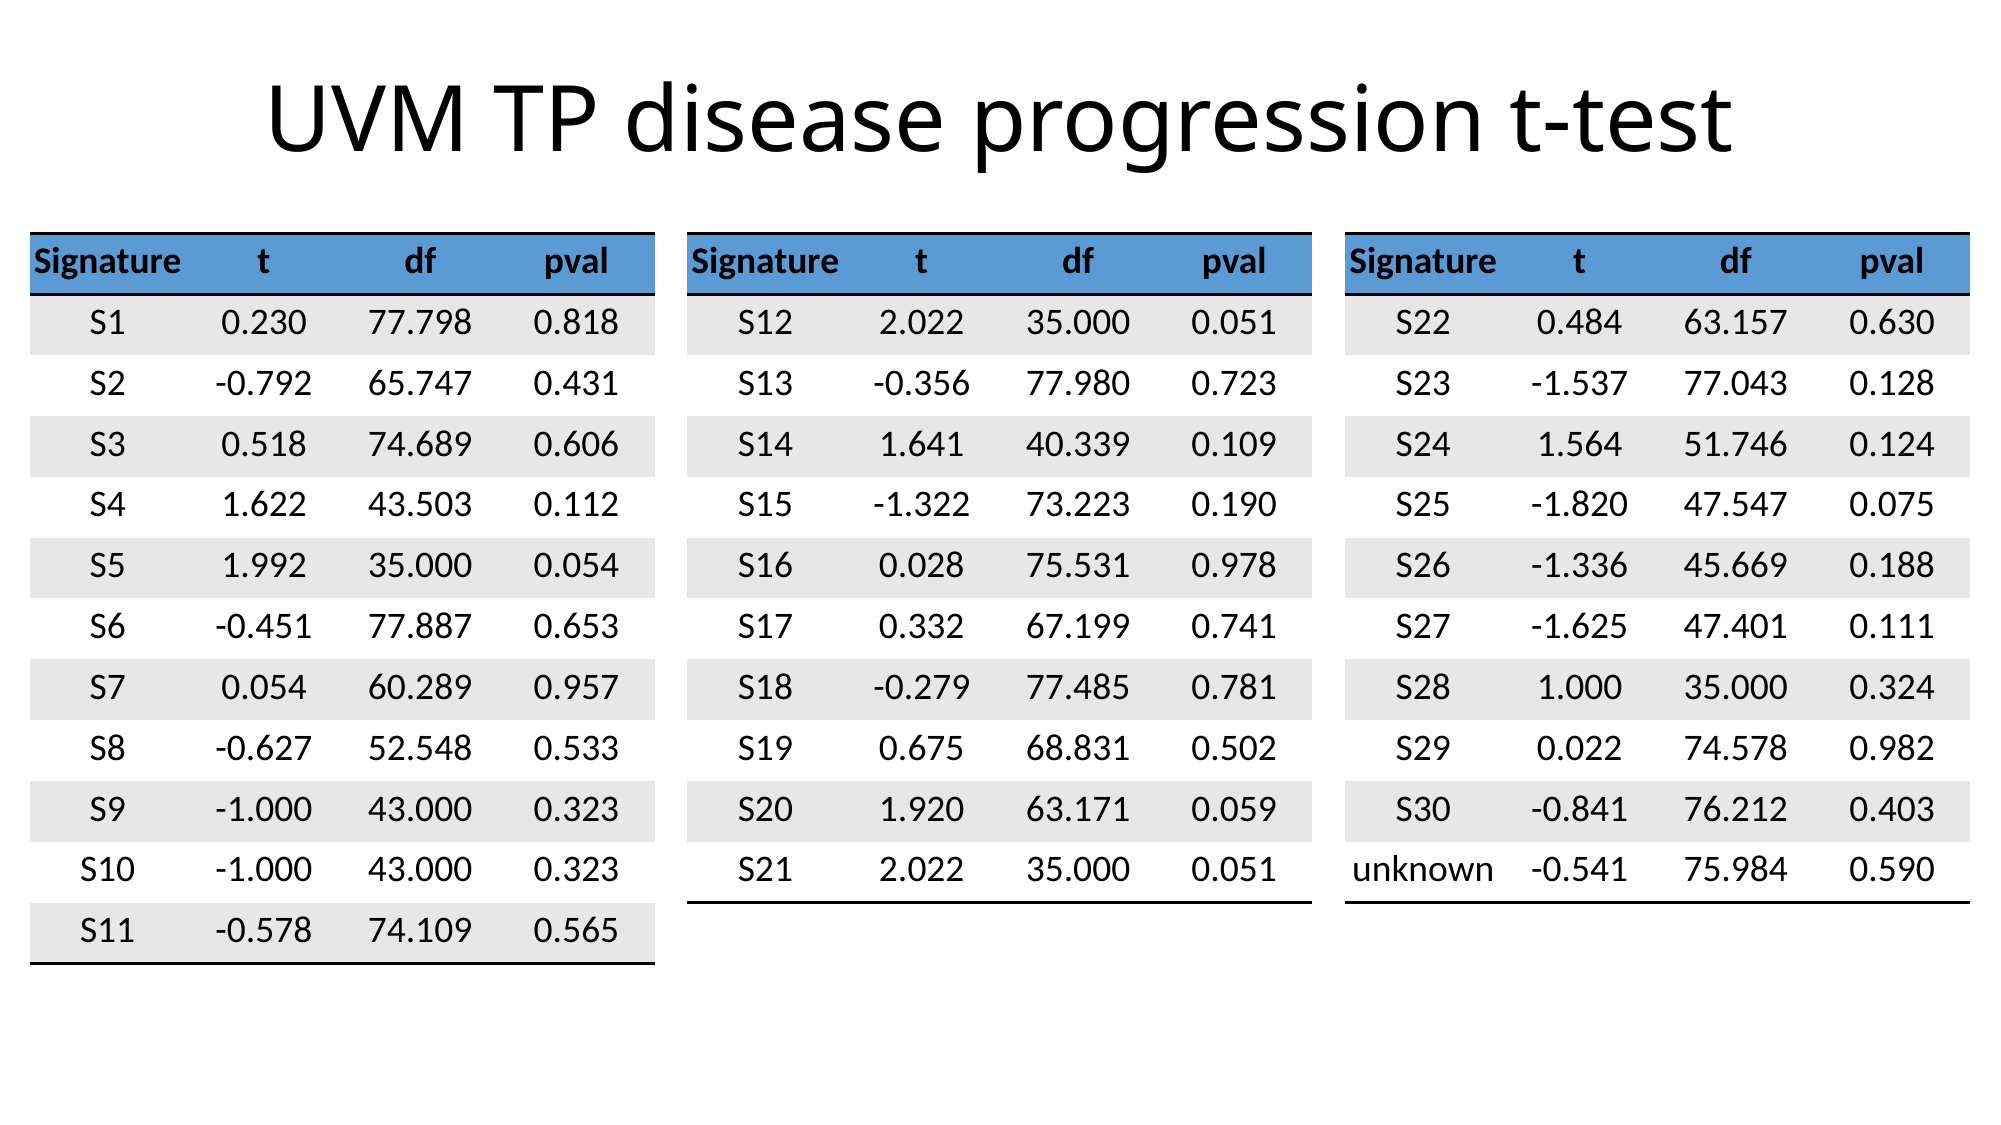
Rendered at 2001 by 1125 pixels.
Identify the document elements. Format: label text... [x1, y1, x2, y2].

table_cell S11 [30, 903, 186, 962]
table_header df [1658, 235, 1814, 293]
table_cell 0.590 [1814, 842, 1970, 901]
table_cell 0.484 [1501, 296, 1658, 355]
table_cell S15 [687, 477, 844, 538]
table_cell 0.230 [186, 296, 342, 355]
table_cell 0.978 [1156, 538, 1312, 598]
table_cell -1.537 [1501, 355, 1658, 416]
table_cell 77.980 [1000, 355, 1156, 416]
table_cell S25 [1345, 477, 1501, 538]
table_cell -1.625 [1501, 598, 1658, 659]
table_cell 0.502 [1156, 720, 1312, 781]
table_cell -1.336 [1501, 538, 1658, 598]
table_cell unknown [1345, 842, 1501, 901]
table_cell S8 [30, 720, 186, 781]
table_cell S17 [687, 598, 844, 659]
table_cell 0.431 [498, 355, 655, 416]
table_cell S10 [30, 842, 186, 903]
table_cell 0.741 [1156, 598, 1312, 659]
table_cell 76.212 [1658, 781, 1814, 842]
table_cell -1.820 [1501, 477, 1658, 538]
table_cell 1.920 [844, 781, 1000, 842]
table_cell 0.051 [1156, 296, 1312, 355]
table_cell 1.000 [1501, 659, 1658, 720]
table_header Signature [1345, 235, 1501, 293]
table_cell 47.401 [1658, 598, 1814, 659]
table_header t [1501, 235, 1658, 293]
table_cell 35.000 [342, 538, 498, 598]
table_cell S21 [687, 842, 844, 901]
table_cell 0.323 [498, 842, 655, 903]
table_cell 74.689 [342, 416, 498, 477]
table_cell 0.059 [1156, 781, 1312, 842]
table_header df [342, 235, 498, 293]
table_cell 0.188 [1814, 538, 1970, 598]
table_cell 77.887 [342, 598, 498, 659]
table_cell S27 [1345, 598, 1501, 659]
table_cell S18 [687, 659, 844, 720]
table_cell 0.403 [1814, 781, 1970, 842]
table_cell 0.111 [1814, 598, 1970, 659]
table_cell 2.022 [844, 842, 1000, 901]
table_cell -0.279 [844, 659, 1000, 720]
table_cell -1.000 [186, 781, 342, 842]
table_cell S24 [1345, 416, 1501, 477]
table_cell 74.578 [1658, 720, 1814, 781]
table_cell 0.324 [1814, 659, 1970, 720]
table_cell 0.606 [498, 416, 655, 477]
table_cell 0.051 [1156, 842, 1312, 901]
table_header t [844, 235, 1000, 293]
table_cell -1.322 [844, 477, 1000, 538]
table_cell 0.723 [1156, 355, 1312, 416]
table_cell 40.339 [1000, 416, 1156, 477]
table_cell 1.992 [186, 538, 342, 598]
table_cell 0.190 [1156, 477, 1312, 538]
table_cell 1.564 [1501, 416, 1658, 477]
table_header pval [1156, 235, 1312, 293]
table_cell S13 [687, 355, 844, 416]
table_cell 43.000 [342, 842, 498, 903]
table_cell 0.054 [186, 659, 342, 720]
table_cell 0.565 [498, 903, 655, 962]
table_cell S12 [687, 296, 844, 355]
title UVM TP disease progression t-test [137, 59, 1863, 185]
table_cell -0.627 [186, 720, 342, 781]
table_cell 43.503 [342, 477, 498, 538]
table_cell S6 [30, 598, 186, 659]
table_cell 60.289 [342, 659, 498, 720]
table_cell 1.641 [844, 416, 1000, 477]
table_cell 0.075 [1814, 477, 1970, 538]
table_cell -1.000 [186, 842, 342, 903]
table_cell 74.109 [342, 903, 498, 962]
table_cell -0.792 [186, 355, 342, 416]
table_cell 45.669 [1658, 538, 1814, 598]
table_cell 0.957 [498, 659, 655, 720]
table_cell 0.675 [844, 720, 1000, 781]
table_cell S7 [30, 659, 186, 720]
table_header pval [1814, 235, 1970, 293]
table_cell S19 [687, 720, 844, 781]
table_cell 73.223 [1000, 477, 1156, 538]
table_cell 0.818 [498, 296, 655, 355]
table_cell S22 [1345, 296, 1501, 355]
table_cell 0.518 [186, 416, 342, 477]
table_cell S2 [30, 355, 186, 416]
table_cell S9 [30, 781, 186, 842]
table_cell 1.622 [186, 477, 342, 538]
table_cell 52.548 [342, 720, 498, 781]
table_header pval [498, 235, 655, 293]
table_cell 0.982 [1814, 720, 1970, 781]
table_cell 0.022 [1501, 720, 1658, 781]
table_cell 0.630 [1814, 296, 1970, 355]
table_cell 0.112 [498, 477, 655, 538]
table_cell 0.128 [1814, 355, 1970, 416]
table_header Signature [687, 235, 844, 293]
table_cell S16 [687, 538, 844, 598]
table_cell S26 [1345, 538, 1501, 598]
table_header Signature [30, 235, 186, 293]
table_cell S29 [1345, 720, 1501, 781]
table_cell -0.451 [186, 598, 342, 659]
table_cell 0.109 [1156, 416, 1312, 477]
table_cell 0.124 [1814, 416, 1970, 477]
table_cell S23 [1345, 355, 1501, 416]
table_cell 75.984 [1658, 842, 1814, 901]
table_header t [186, 235, 342, 293]
table_cell 51.746 [1658, 416, 1814, 477]
table_cell S1 [30, 296, 186, 355]
table_cell 0.653 [498, 598, 655, 659]
table_cell 35.000 [1000, 842, 1156, 901]
table_cell 0.781 [1156, 659, 1312, 720]
table_cell 77.485 [1000, 659, 1156, 720]
table_cell 63.157 [1658, 296, 1814, 355]
table_cell -0.541 [1501, 842, 1658, 901]
table_cell 43.000 [342, 781, 498, 842]
table_cell 75.531 [1000, 538, 1156, 598]
table_cell 0.533 [498, 720, 655, 781]
table_cell S28 [1345, 659, 1501, 720]
table_header df [1000, 235, 1156, 293]
table_cell 35.000 [1000, 296, 1156, 355]
table_cell 67.199 [1000, 598, 1156, 659]
table_cell S20 [687, 781, 844, 842]
table_cell 47.547 [1658, 477, 1814, 538]
table_cell S14 [687, 416, 844, 477]
table_cell 77.043 [1658, 355, 1814, 416]
table_cell S5 [30, 538, 186, 598]
table_cell -0.578 [186, 903, 342, 962]
table_cell 0.054 [498, 538, 655, 598]
table_cell 65.747 [342, 355, 498, 416]
table_cell S4 [30, 477, 186, 538]
table_cell -0.841 [1501, 781, 1658, 842]
table_cell S30 [1345, 781, 1501, 842]
table_cell 35.000 [1658, 659, 1814, 720]
table_cell 0.332 [844, 598, 1000, 659]
table_cell -0.356 [844, 355, 1000, 416]
table_cell 0.323 [498, 781, 655, 842]
table_cell 68.831 [1000, 720, 1156, 781]
table_cell 77.798 [342, 296, 498, 355]
table_cell 2.022 [844, 296, 1000, 355]
table_cell 0.028 [844, 538, 1000, 598]
table_cell S3 [30, 416, 186, 477]
table_cell 63.171 [1000, 781, 1156, 842]
